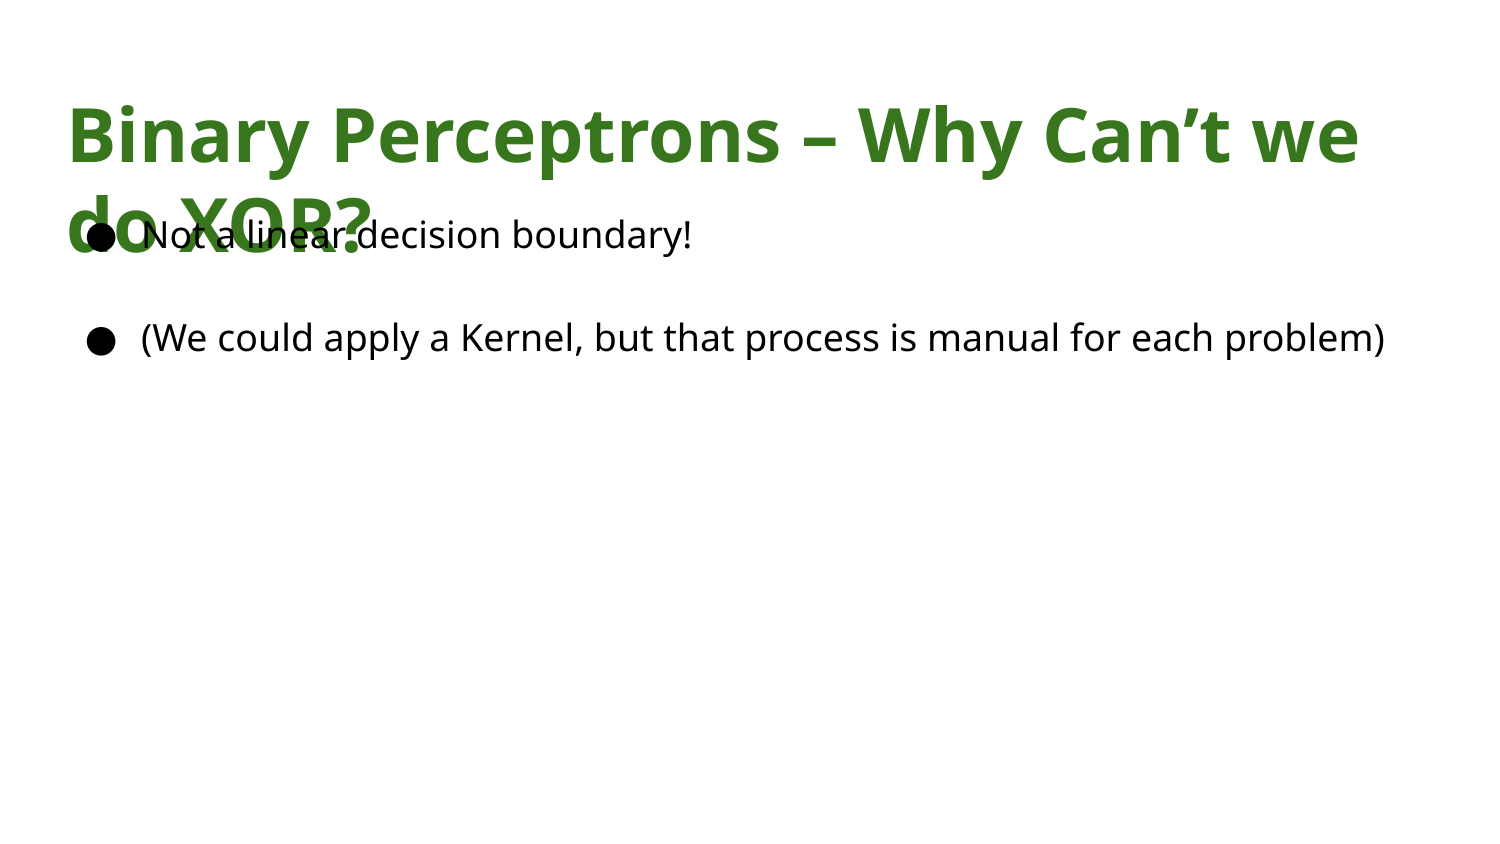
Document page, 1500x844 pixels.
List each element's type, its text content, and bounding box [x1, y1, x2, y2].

title Binary Perceptrons – Why Can’t we do XOR? [51, 72, 1449, 167]
list Not a linear decision boundary! (We could apply a Kernel, but that process is manual for each problem) [51, 189, 1449, 750]
